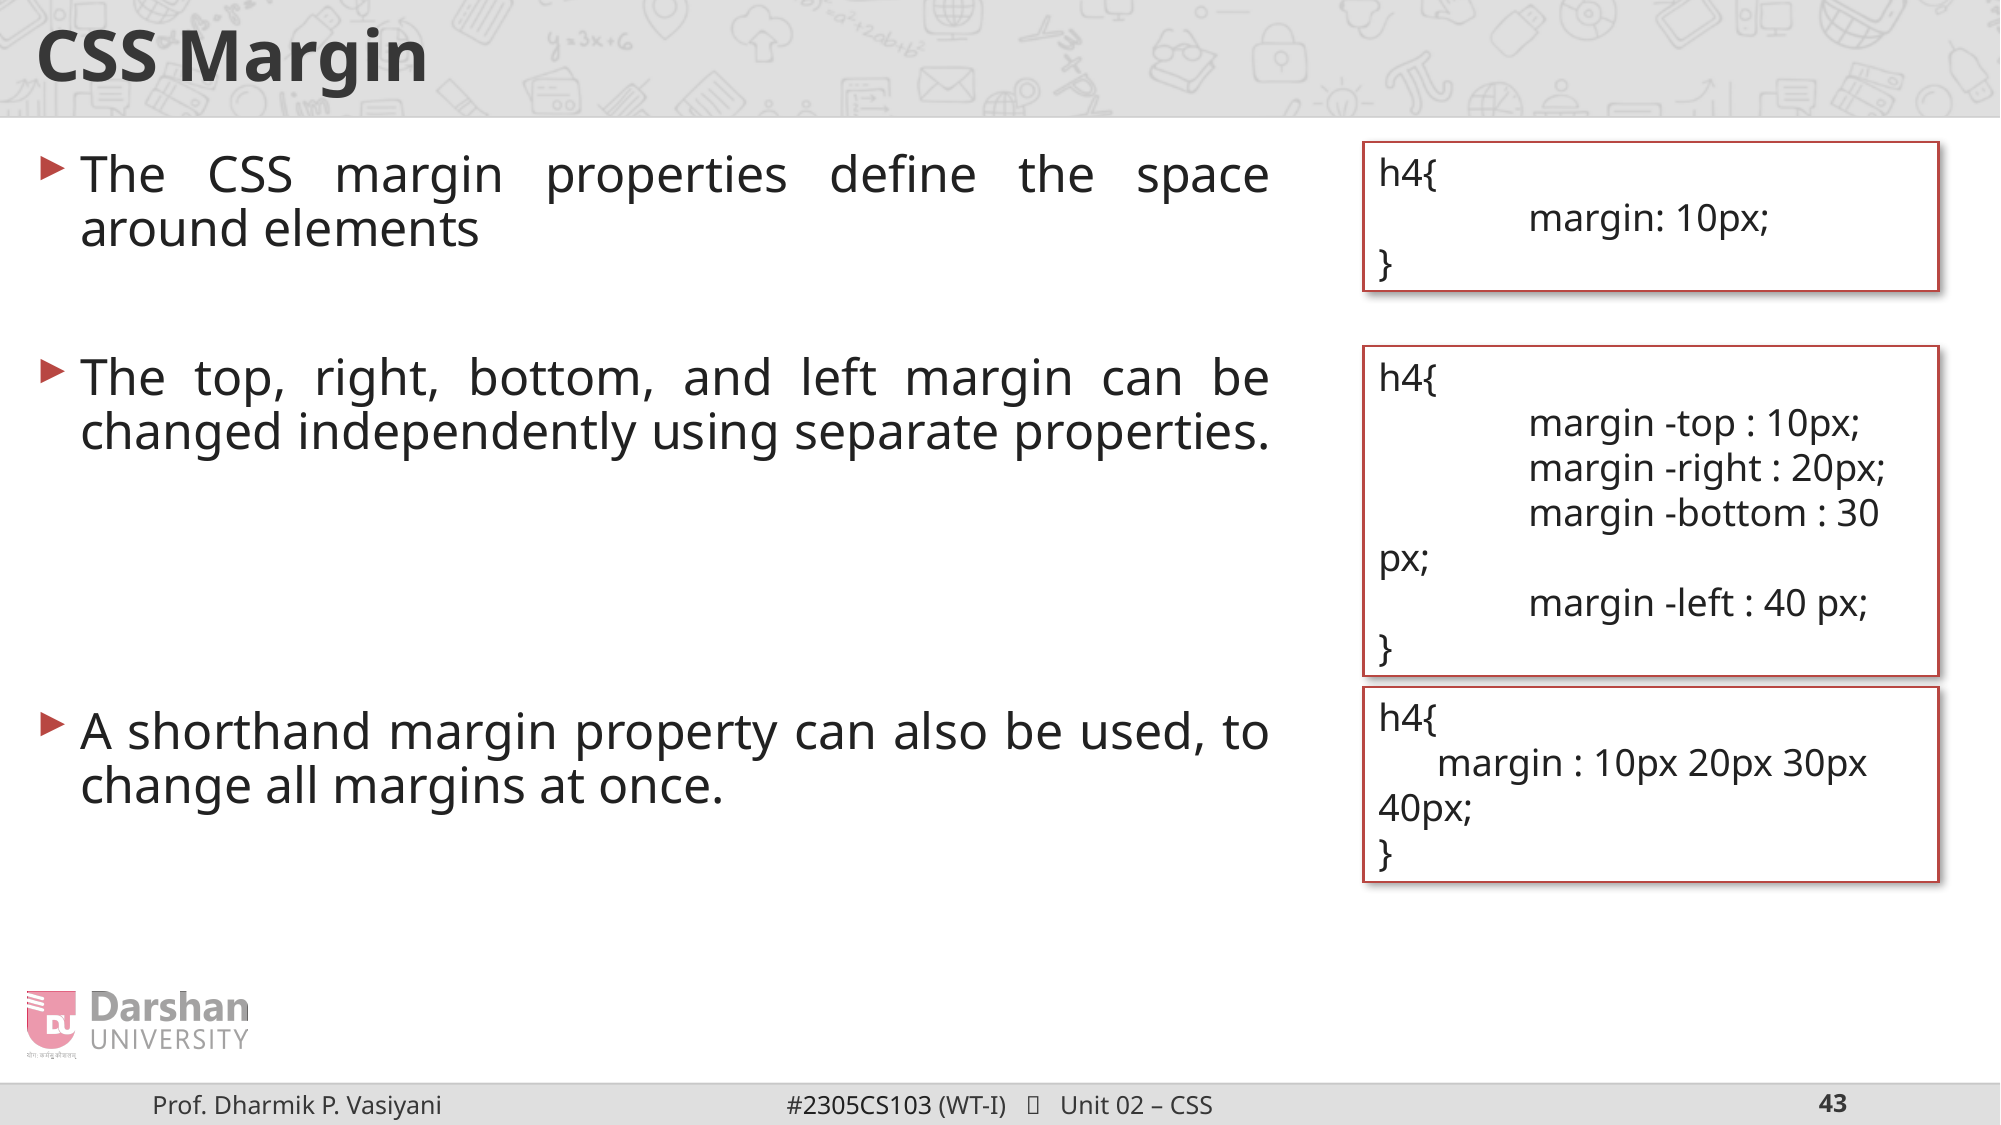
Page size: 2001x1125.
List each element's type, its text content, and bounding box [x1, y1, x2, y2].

text_box h4{ margin -top : 10px; margin -right : 20px; margin -bottom : 30 px; margin -left : 40 px; } [1362, 345, 1940, 677]
text_box h4{ margin: 10px; } [1362, 141, 1940, 292]
text_box h4{ margin : 10px 20px 30px 40px; } [1362, 686, 1940, 883]
title CSS Margin [0, 0, 2000, 117]
list The CSS margin properties define the space around elements The top, right, bottom, and left margin can be changed independently using separate properties. A shorthand margin property can also be used, to change all margins at once. [21, 141, 1287, 1059]
